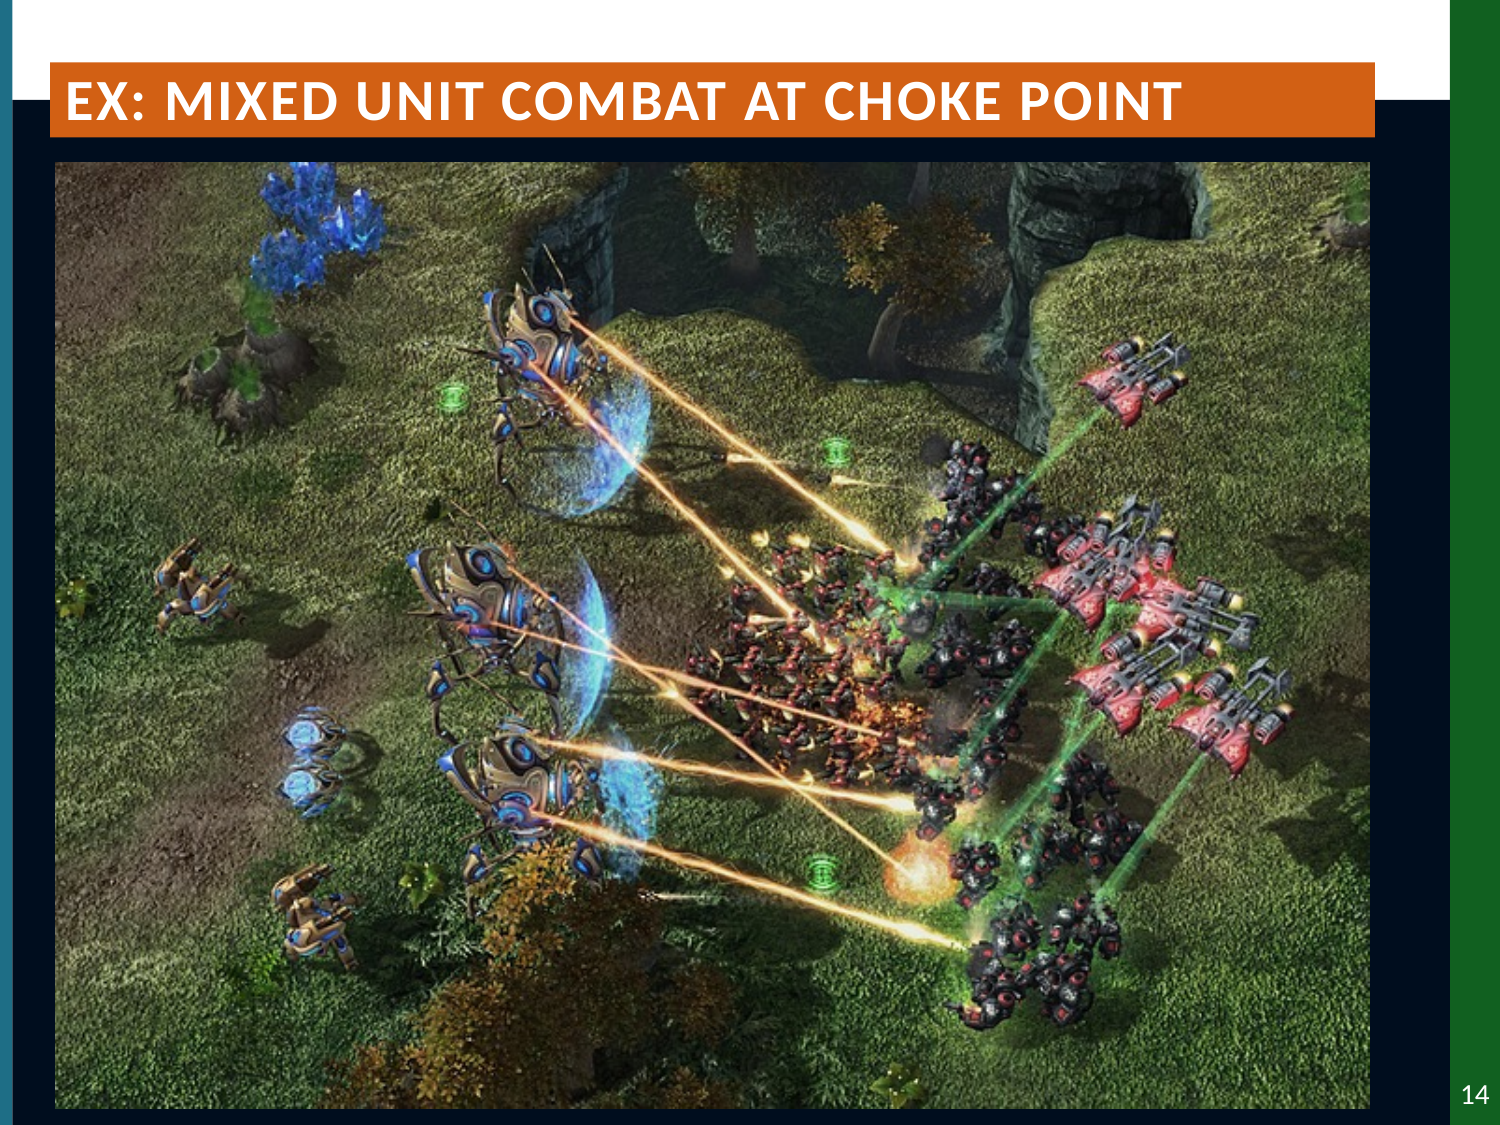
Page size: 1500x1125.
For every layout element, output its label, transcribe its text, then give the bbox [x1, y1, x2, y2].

picture [55, 162, 1370, 1109]
text_box [9, 96, 1453, 1125]
list EX: Mixed Unit Combat at Choke Point [50, 62, 1375, 138]
